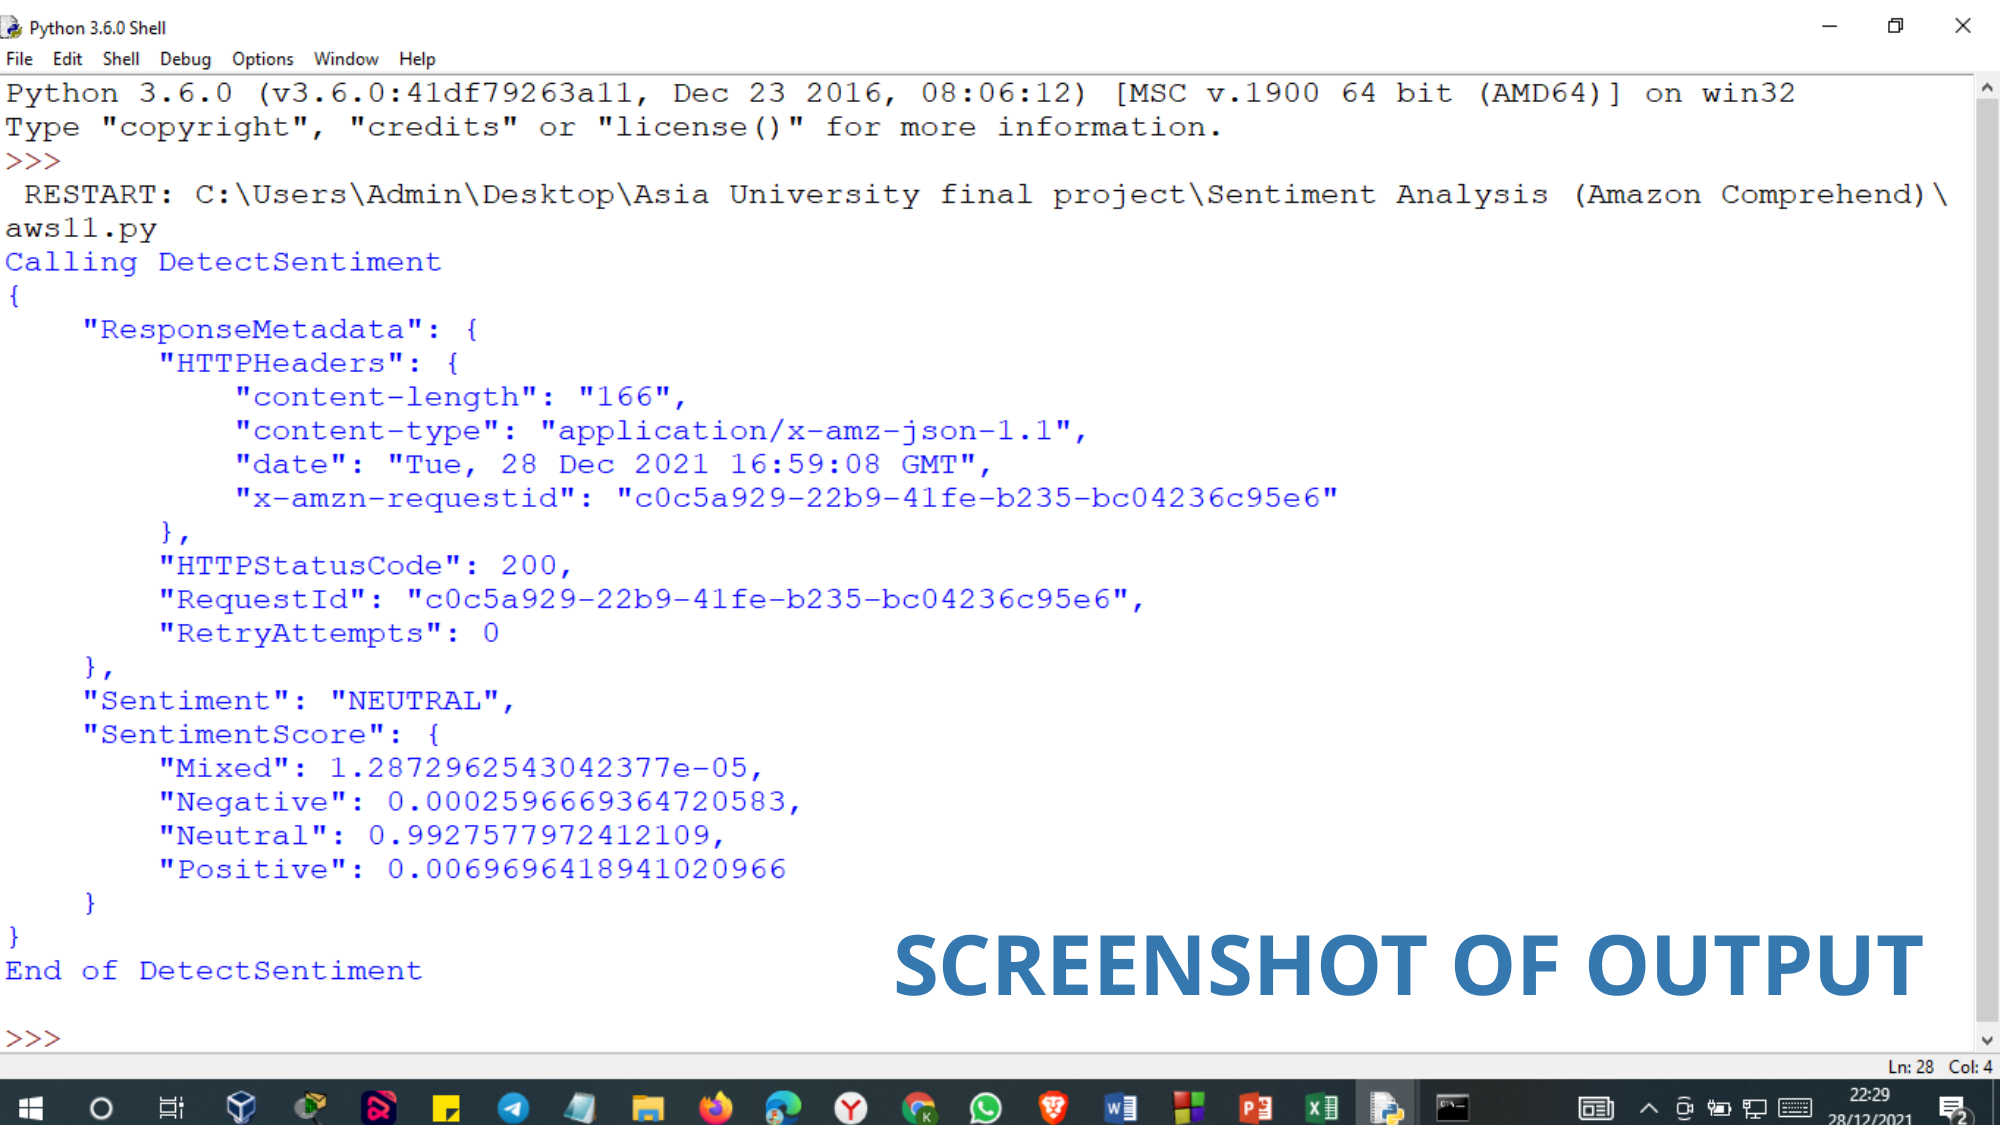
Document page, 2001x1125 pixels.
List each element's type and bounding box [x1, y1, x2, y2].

text_box [0, 11, 2000, 1125]
